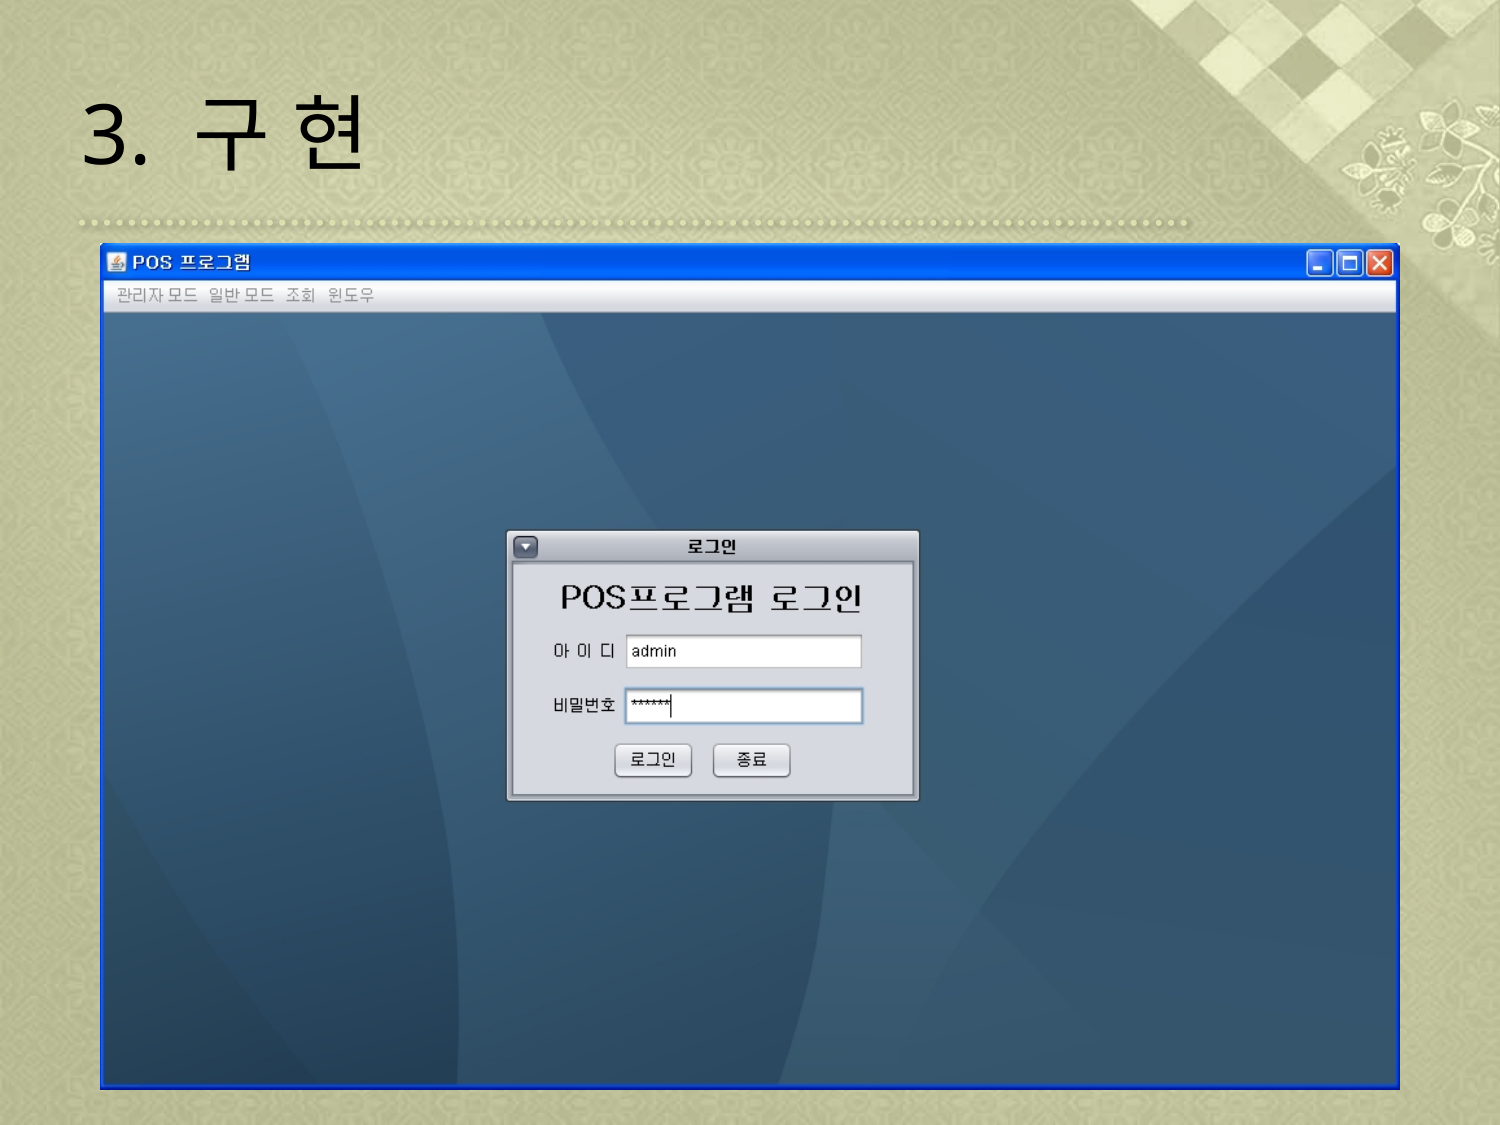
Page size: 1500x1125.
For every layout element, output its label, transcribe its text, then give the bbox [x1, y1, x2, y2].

picture [100, 243, 1400, 1090]
title 3. 구 현 [67, 53, 1471, 209]
